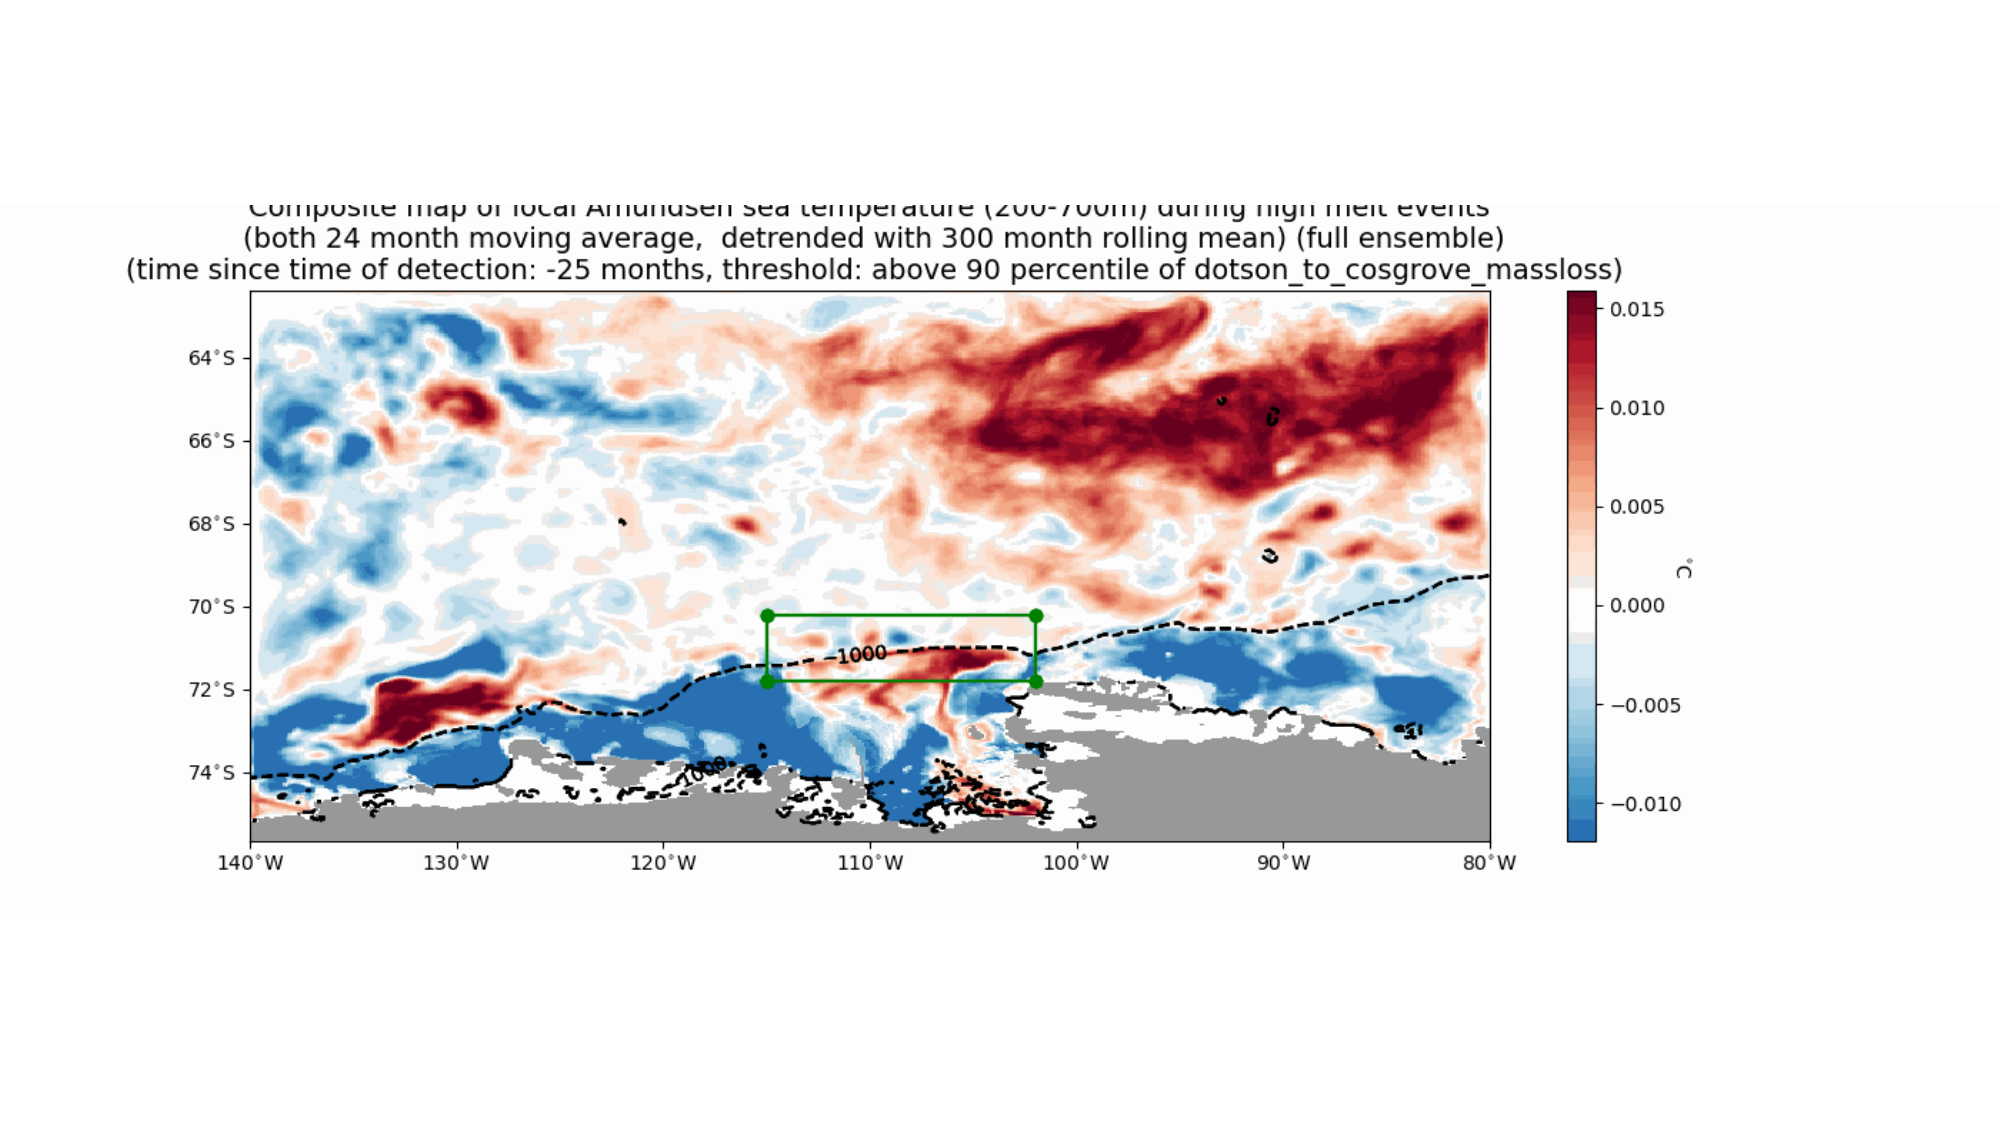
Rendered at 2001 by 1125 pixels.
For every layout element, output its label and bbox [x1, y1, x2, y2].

picture [0, 205, 2000, 920]
